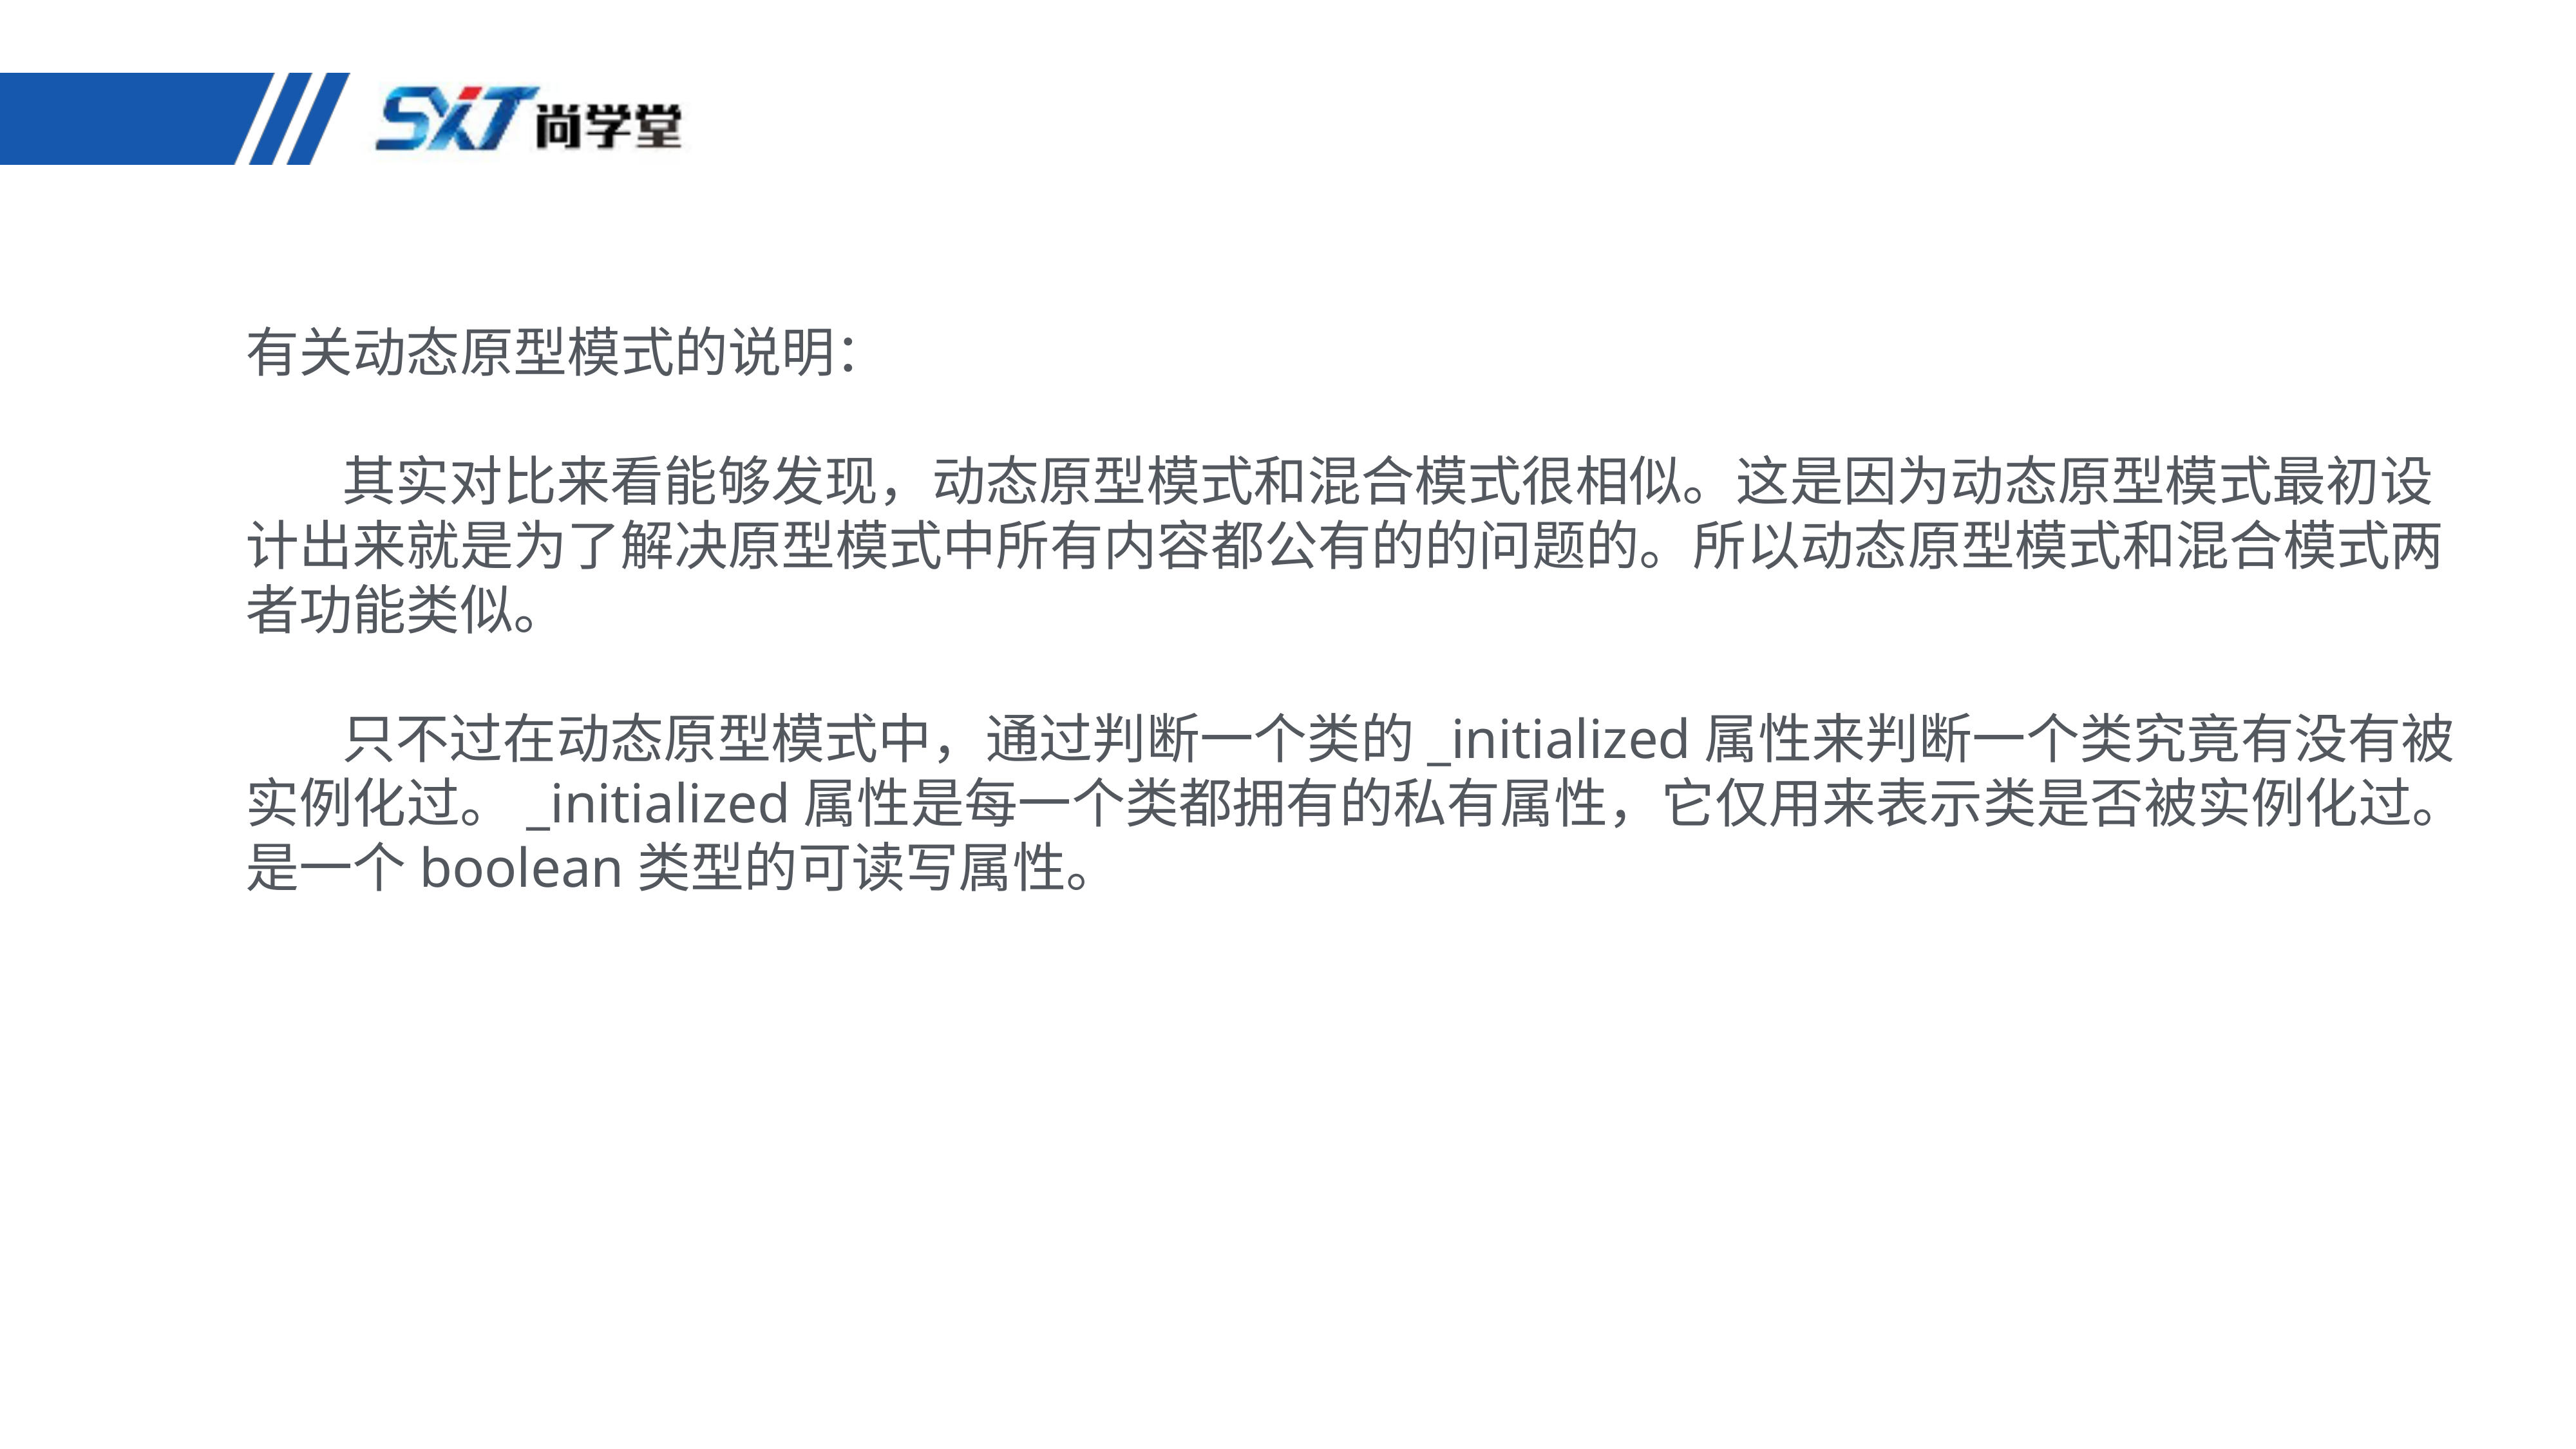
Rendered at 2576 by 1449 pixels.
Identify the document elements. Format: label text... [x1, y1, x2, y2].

text_box 有关动态原型模式的说明： 其实对比来看能够发现，动态原型模式和混合模式很相似。这是因为动态原型模式最初设计出来就是为了解决原型模式中所有内容都公有的的问题的。所以动态原型模式和混合模式两者功能类似。 只不过在动态原型模式中，通过判断一个类的_initialized属性来判断一个类究竟有没有被实例化过。_initialized属性是每一个类都拥有的私有属性，它仅用来表示类是否被实例化过。是一个boolean类型的可读写属性。 [236, 314, 2483, 903]
picture [359, 17, 699, 242]
picture [0, 73, 350, 165]
